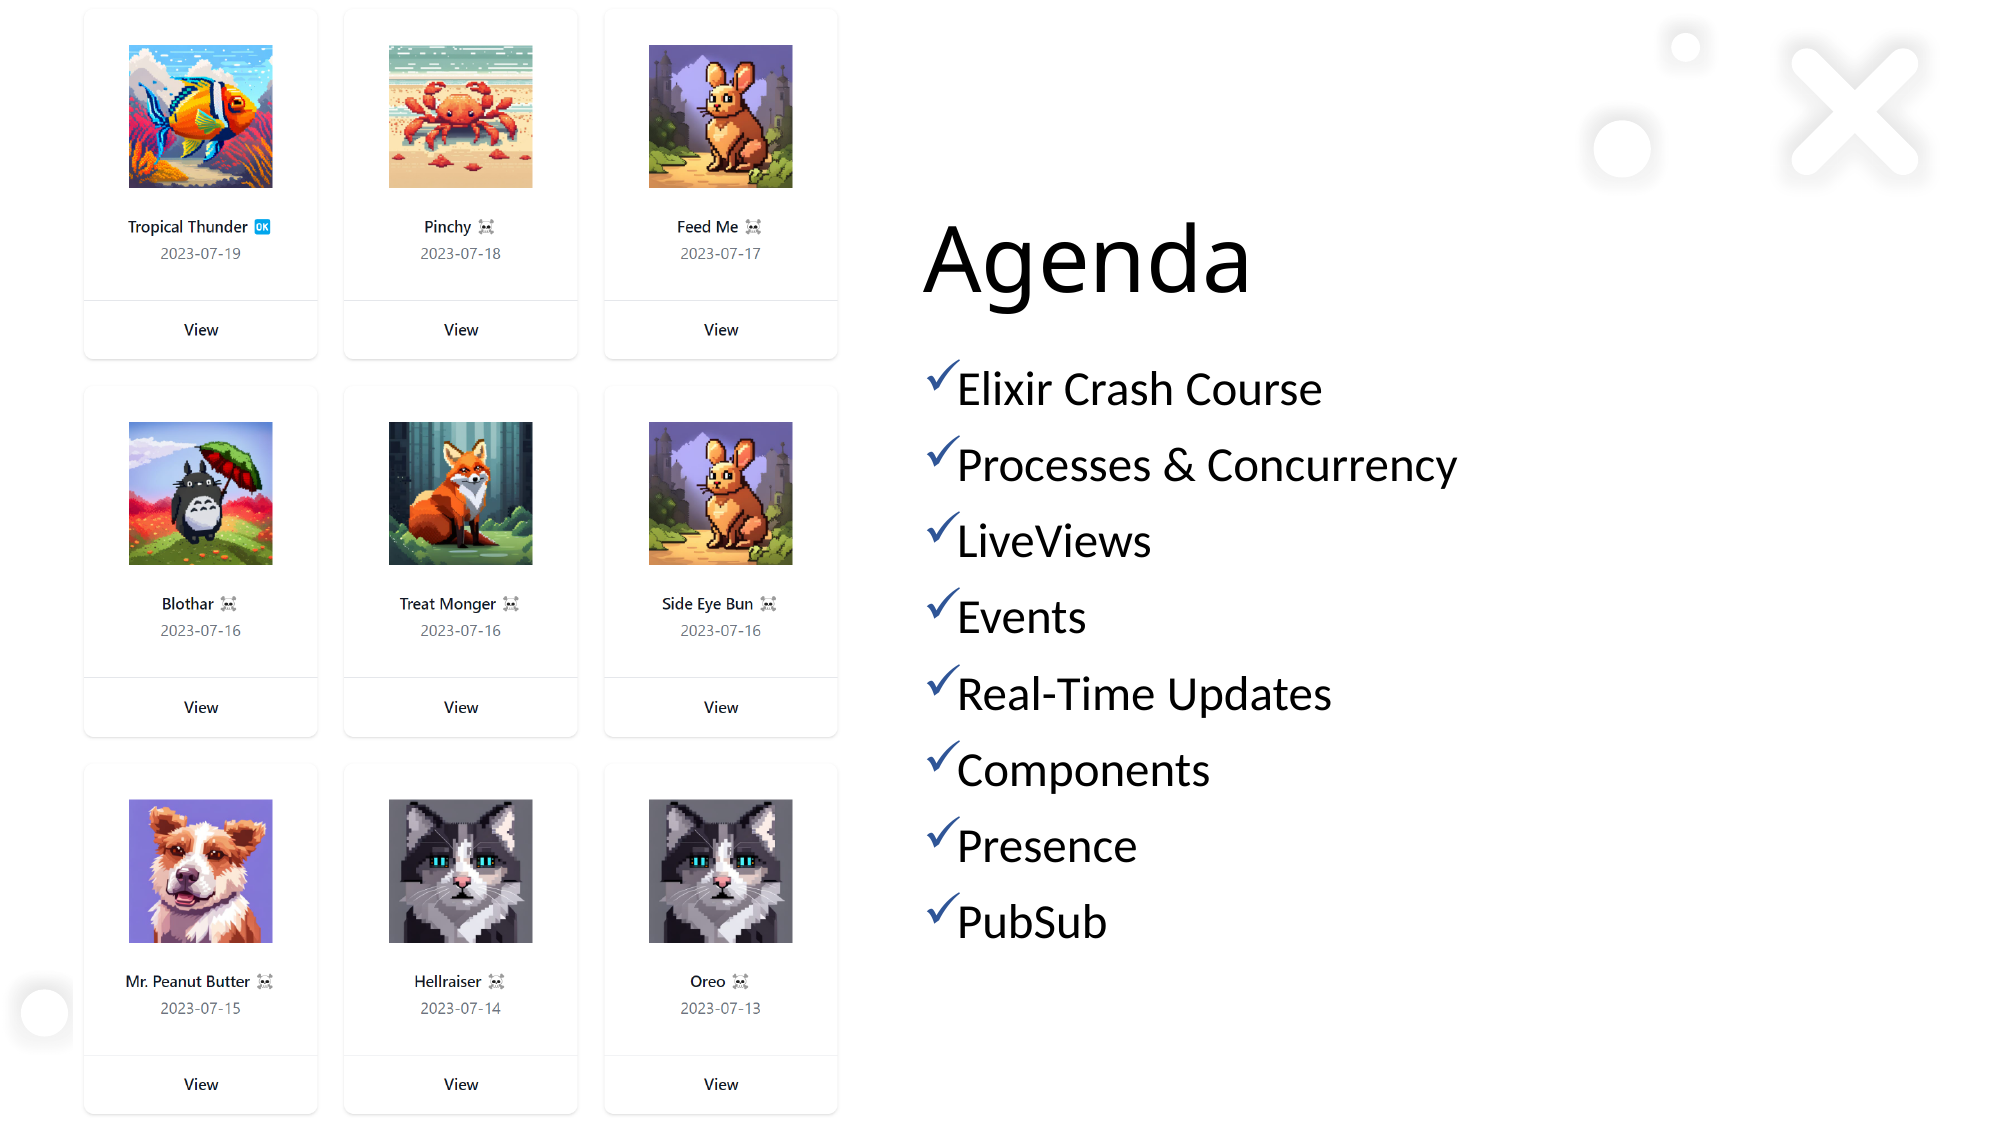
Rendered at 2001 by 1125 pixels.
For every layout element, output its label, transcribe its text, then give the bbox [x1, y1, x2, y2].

picture [73, 0, 850, 1125]
list Elixir Crash Course Processes & Concurrency LiveViews Events Real-Time Updates Components Presence PubSub [908, 349, 1958, 959]
title Agenda [908, 43, 1958, 320]
